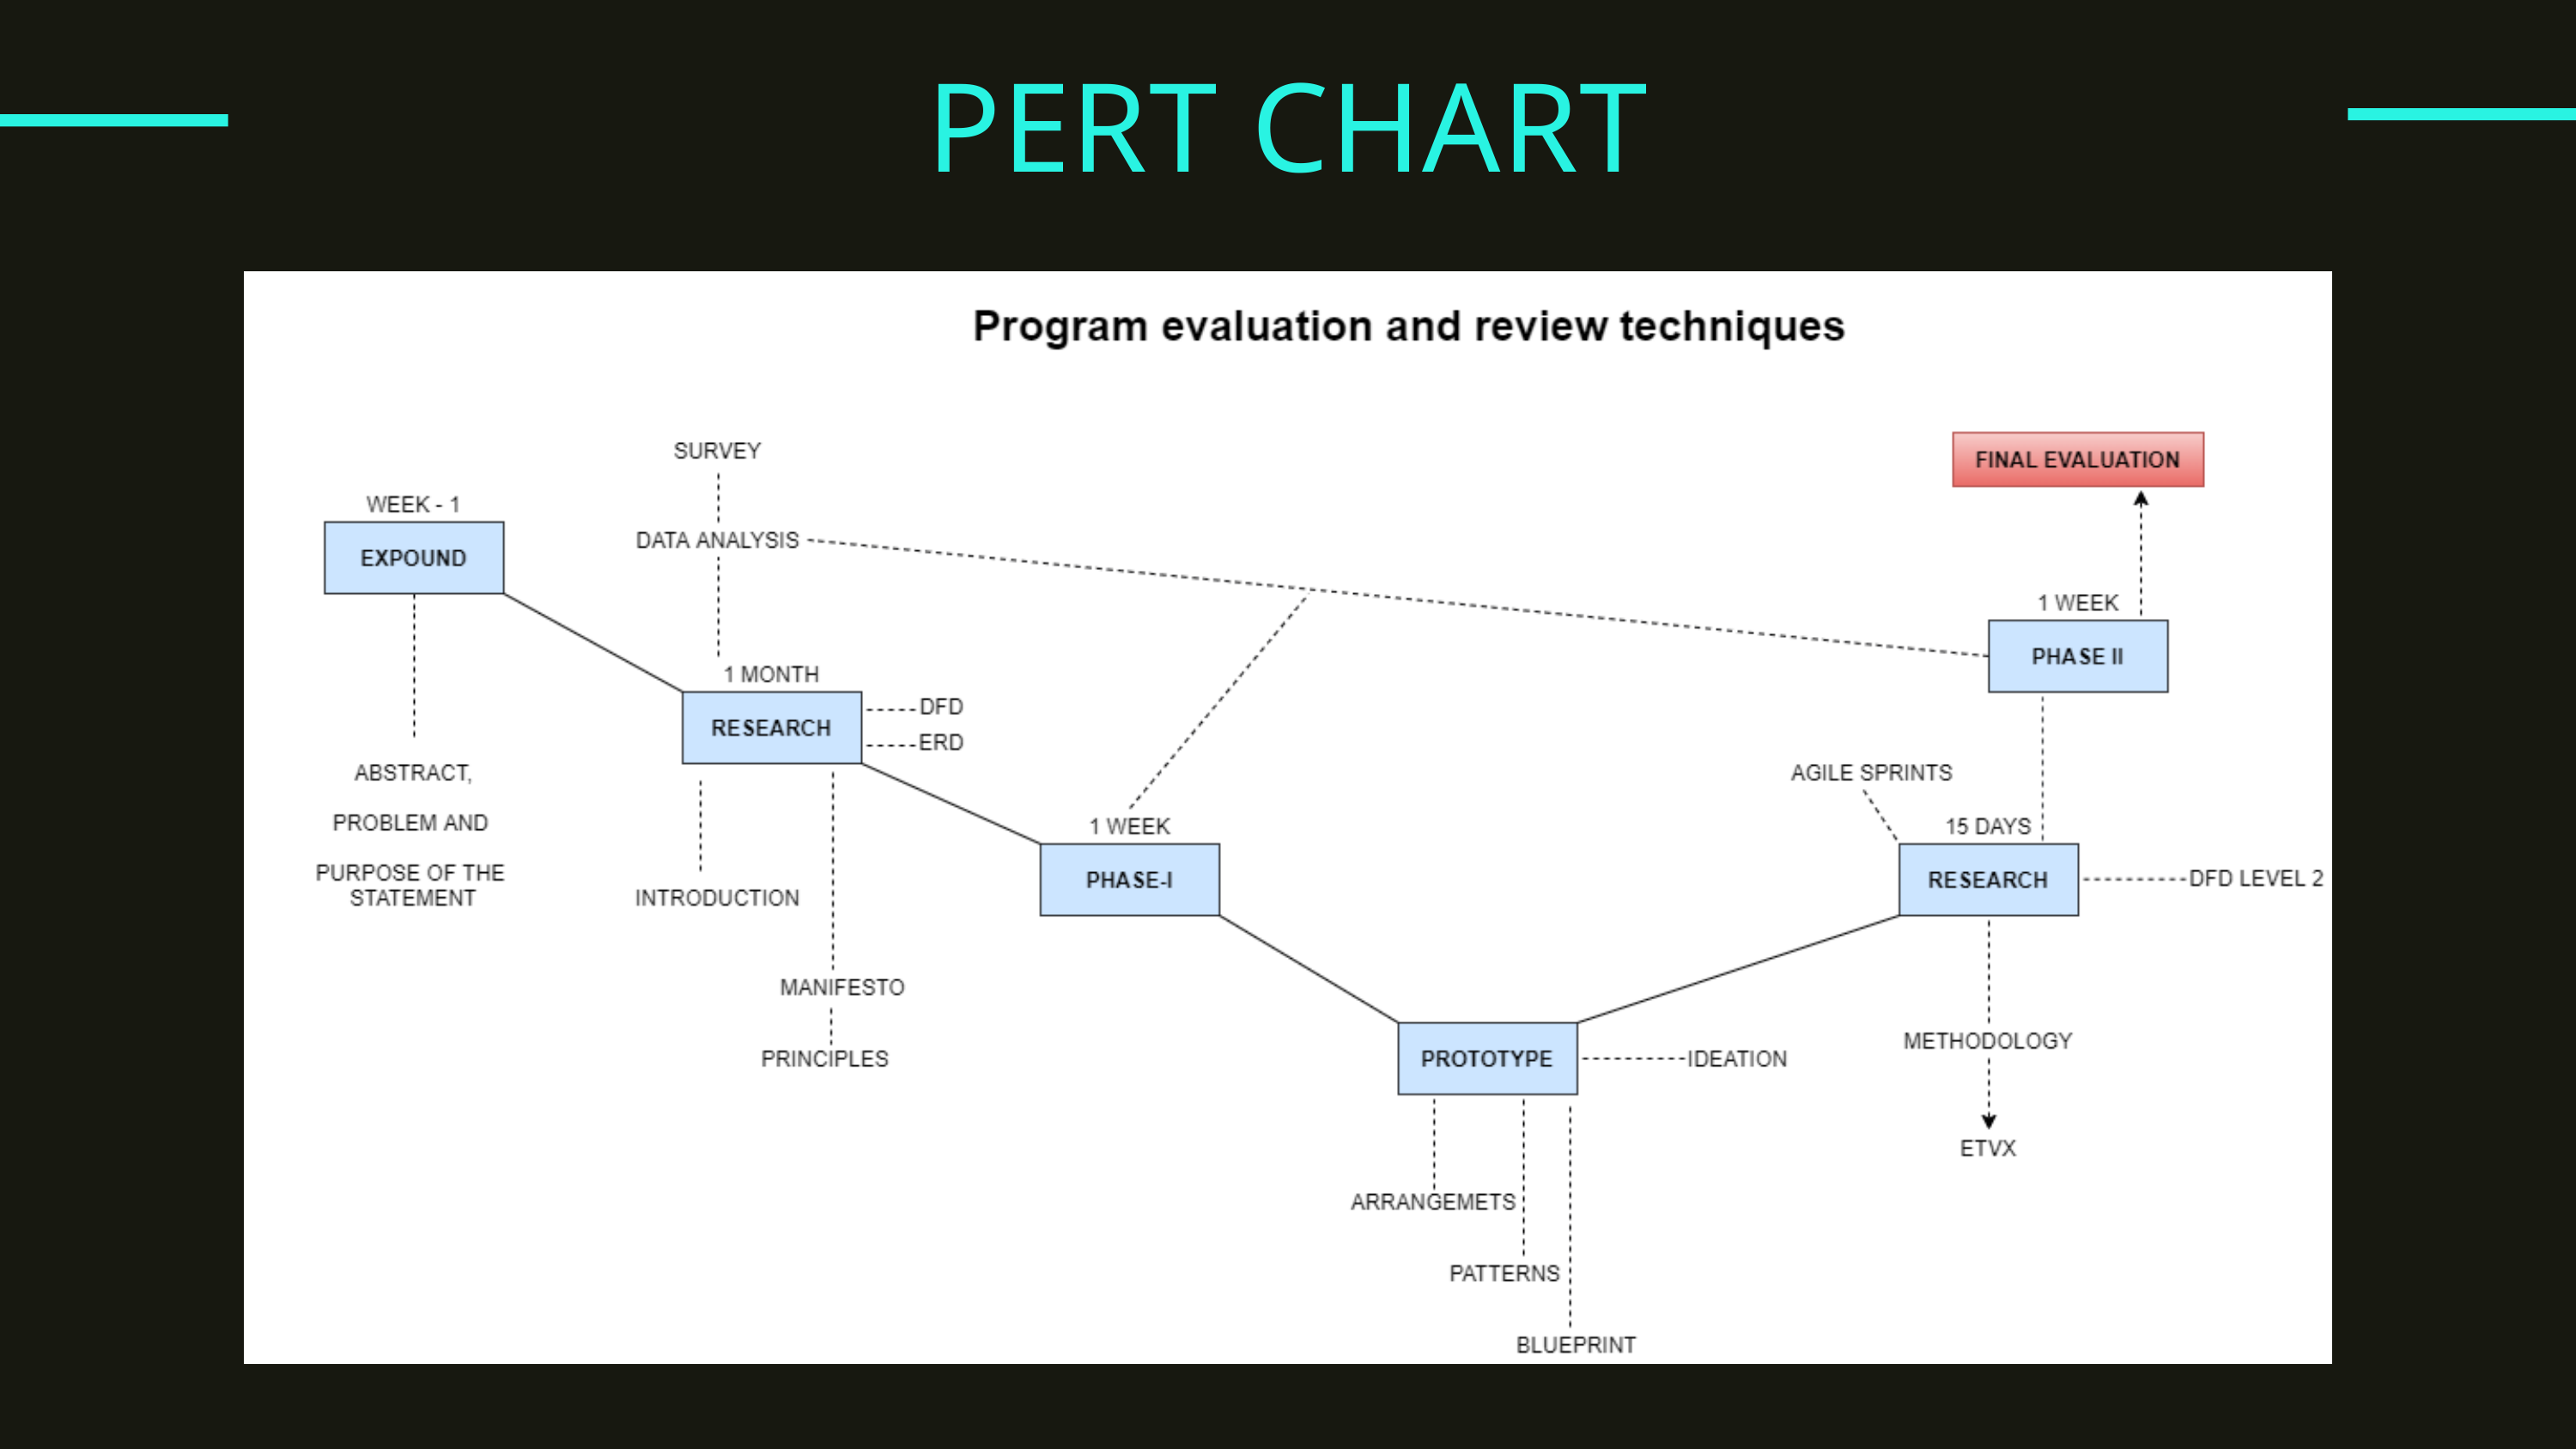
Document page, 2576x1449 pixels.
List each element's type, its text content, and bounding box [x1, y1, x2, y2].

text_box [0, 114, 228, 127]
picture [244, 270, 2332, 1365]
text_box PERT CHART [377, 41, 2199, 197]
text_box [2348, 108, 2576, 121]
